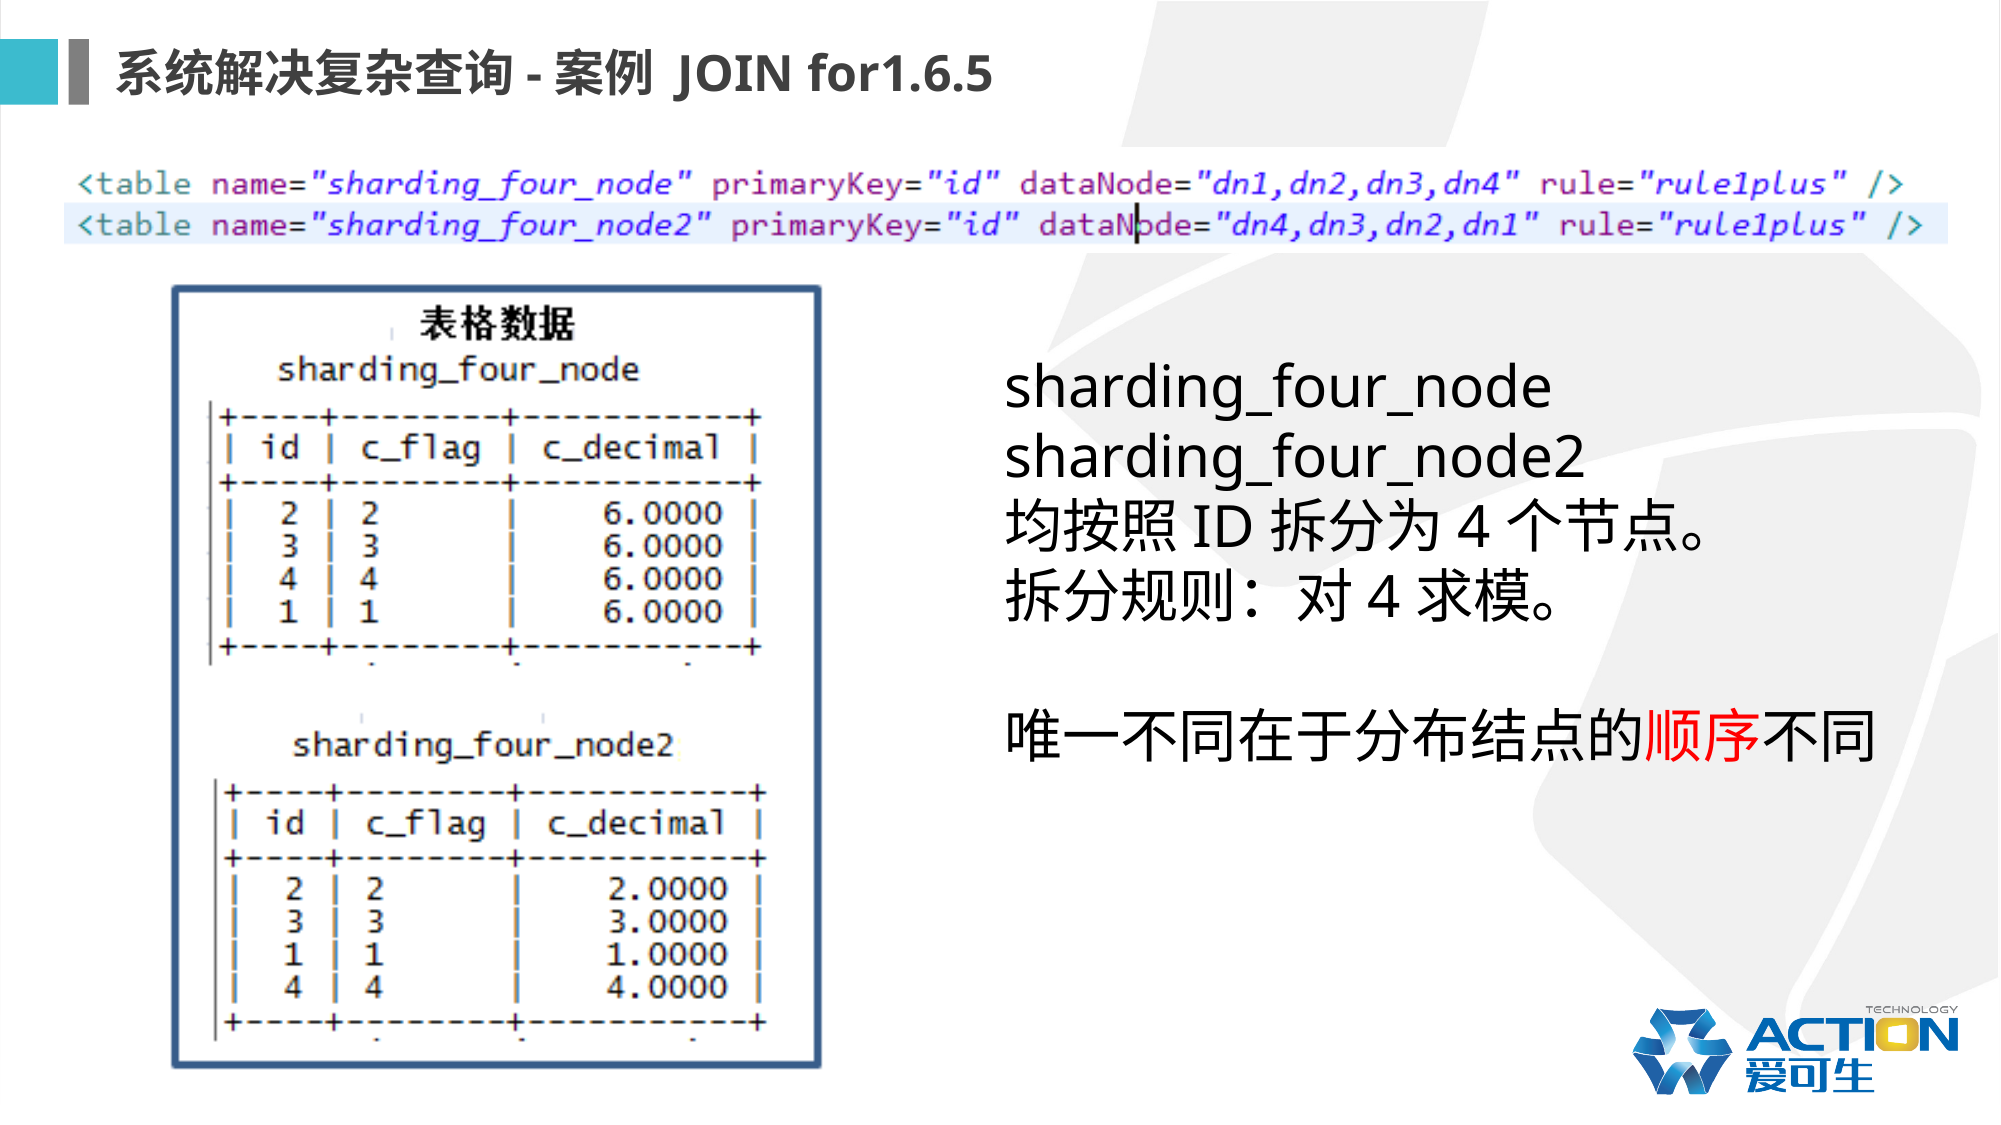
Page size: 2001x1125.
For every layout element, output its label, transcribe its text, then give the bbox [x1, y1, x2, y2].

text_box [68, 39, 89, 105]
text_box sharding_four_node sharding_four_node2 均按照ID拆分为4个节点。 拆分规则：对4求模。 唯一不同在于分布结点的顺序不同 [989, 342, 1900, 777]
text_box 系统解决复杂查询-案例 JOIN for1.6.5 [99, 34, 1039, 109]
text_box [0, 39, 58, 105]
picture [1, 0, 1999, 1125]
